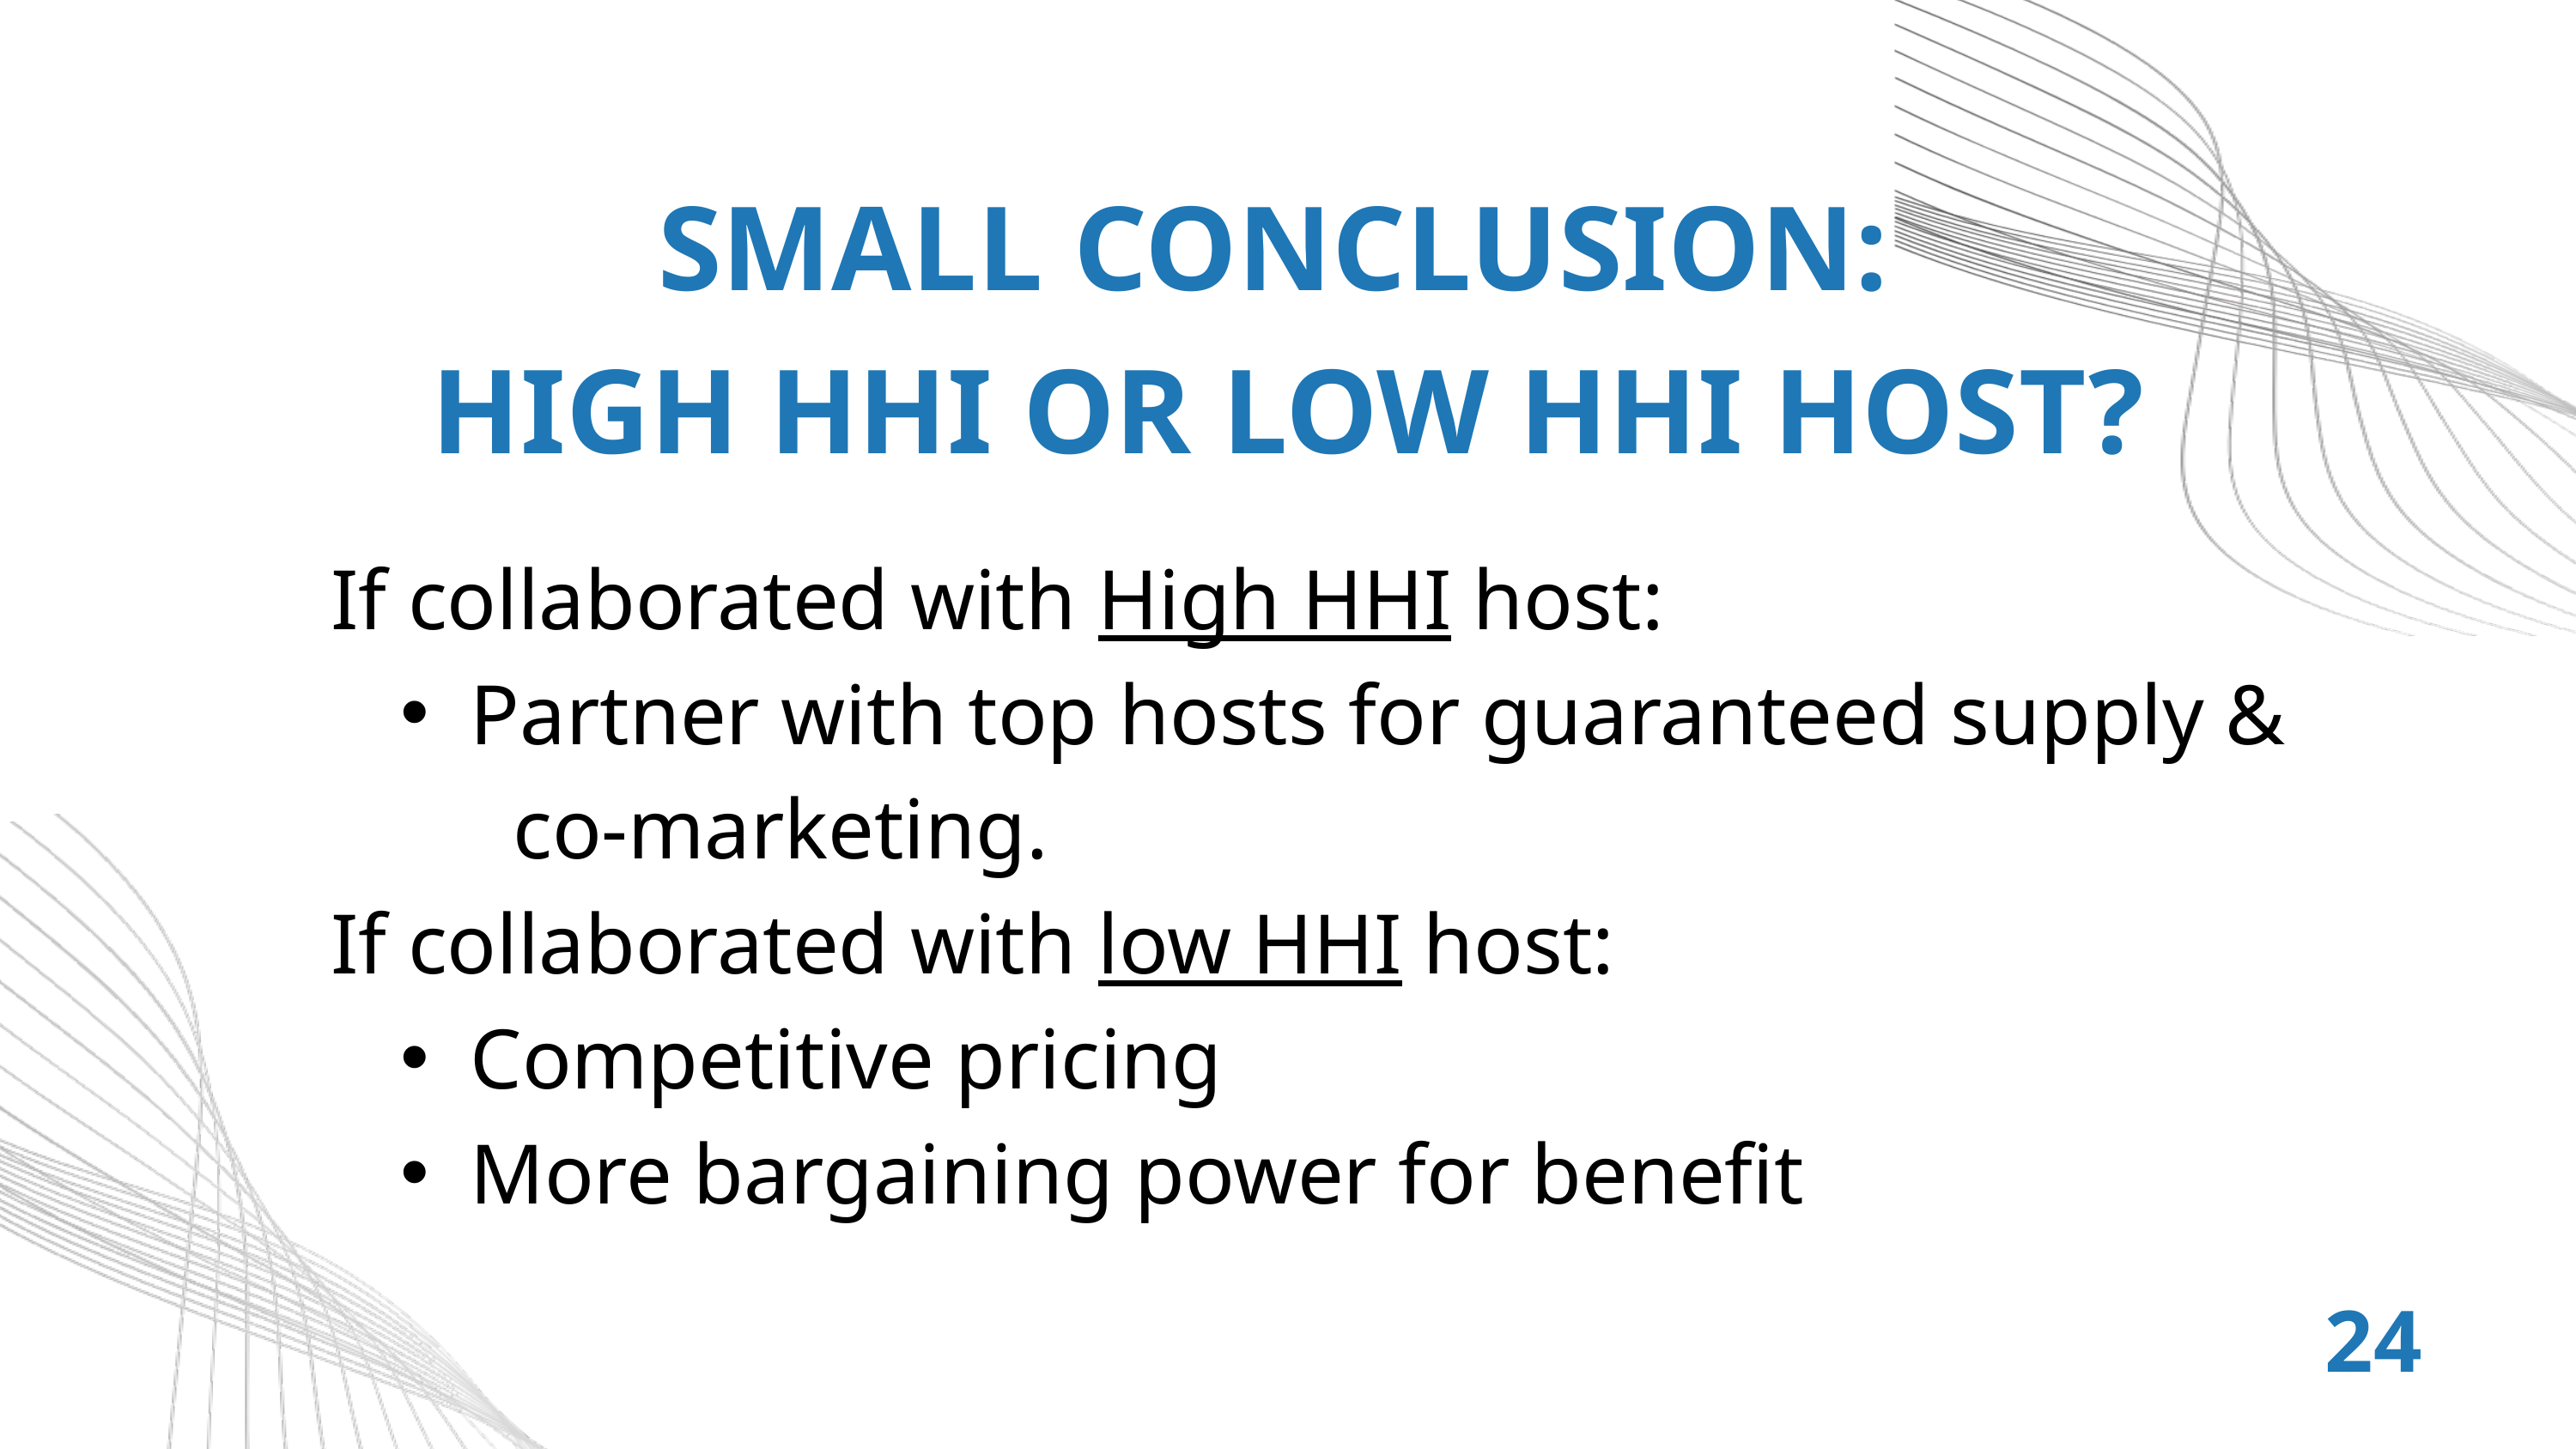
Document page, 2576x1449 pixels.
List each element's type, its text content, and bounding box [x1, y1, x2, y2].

text_box If collaborated with High HHI host: Partner with top hosts for guaranteed supply & co-marketing. If collaborated with low HHI host: Competitive pricing More bargaining power for benefit [331, 530, 2313, 1221]
text_box SMALL CONCLUSION: HIGH HHI OR LOW HHI HOST? [203, 150, 2374, 477]
text_box [0, 767, 711, 1449]
text_box [1894, 0, 2576, 637]
text_box 24 [2283, 1270, 2464, 1389]
